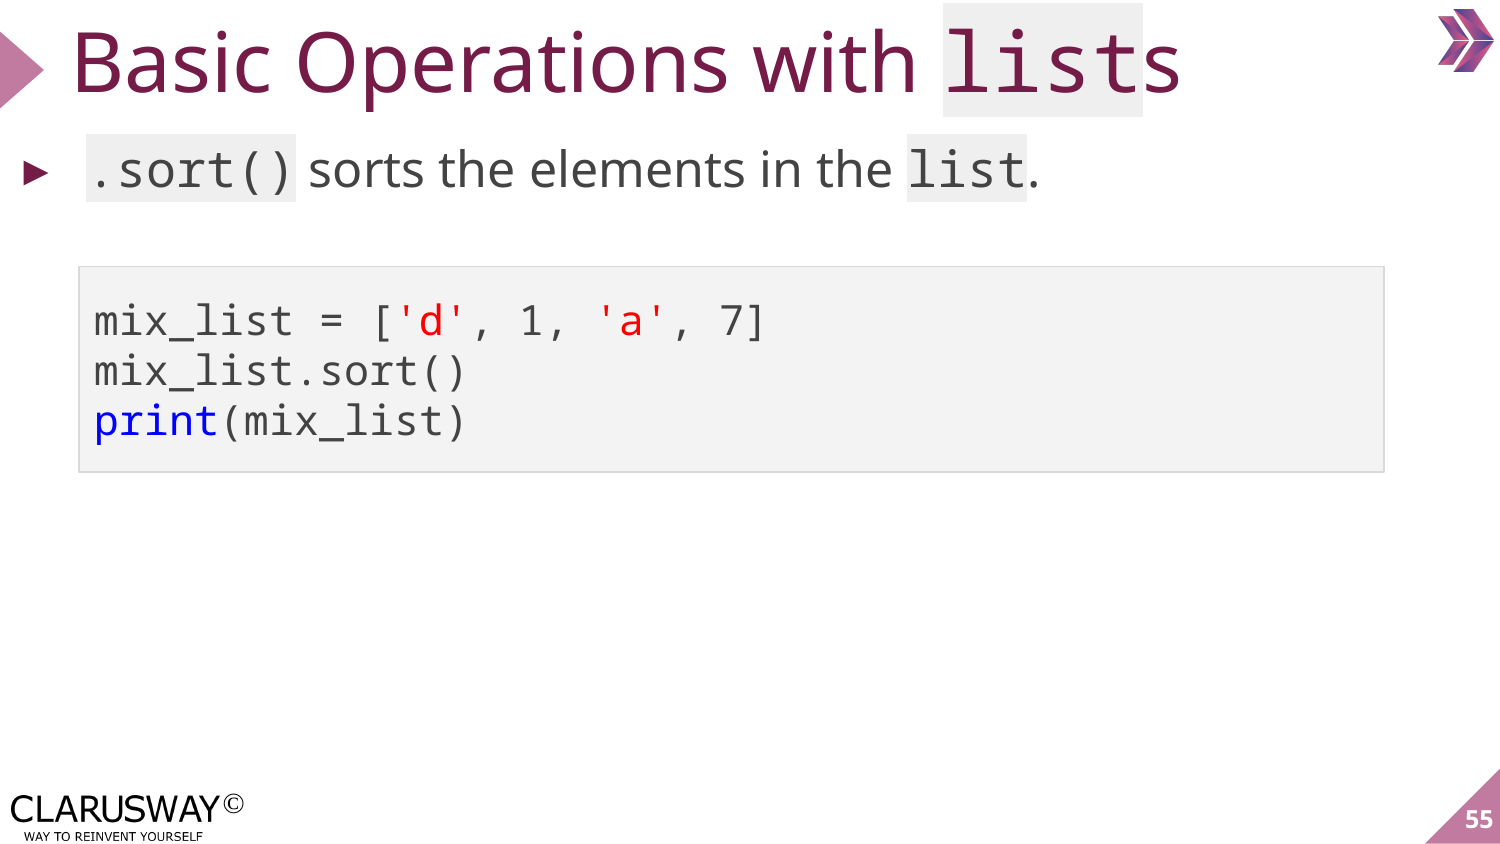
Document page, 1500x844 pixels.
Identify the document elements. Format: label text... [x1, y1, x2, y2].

text_box mix_list = ['d', 1, 'a', 7] mix_list.sort() print(mix_list) [78, 266, 1384, 472]
picture [11, 795, 220, 841]
subtitle .sort() sorts the elements in the list. [11, 131, 1452, 260]
picture [1438, 9, 1494, 72]
title Basic Operations with lists [70, 28, 1376, 131]
slide_number ‹#› [1418, 760, 1494, 838]
